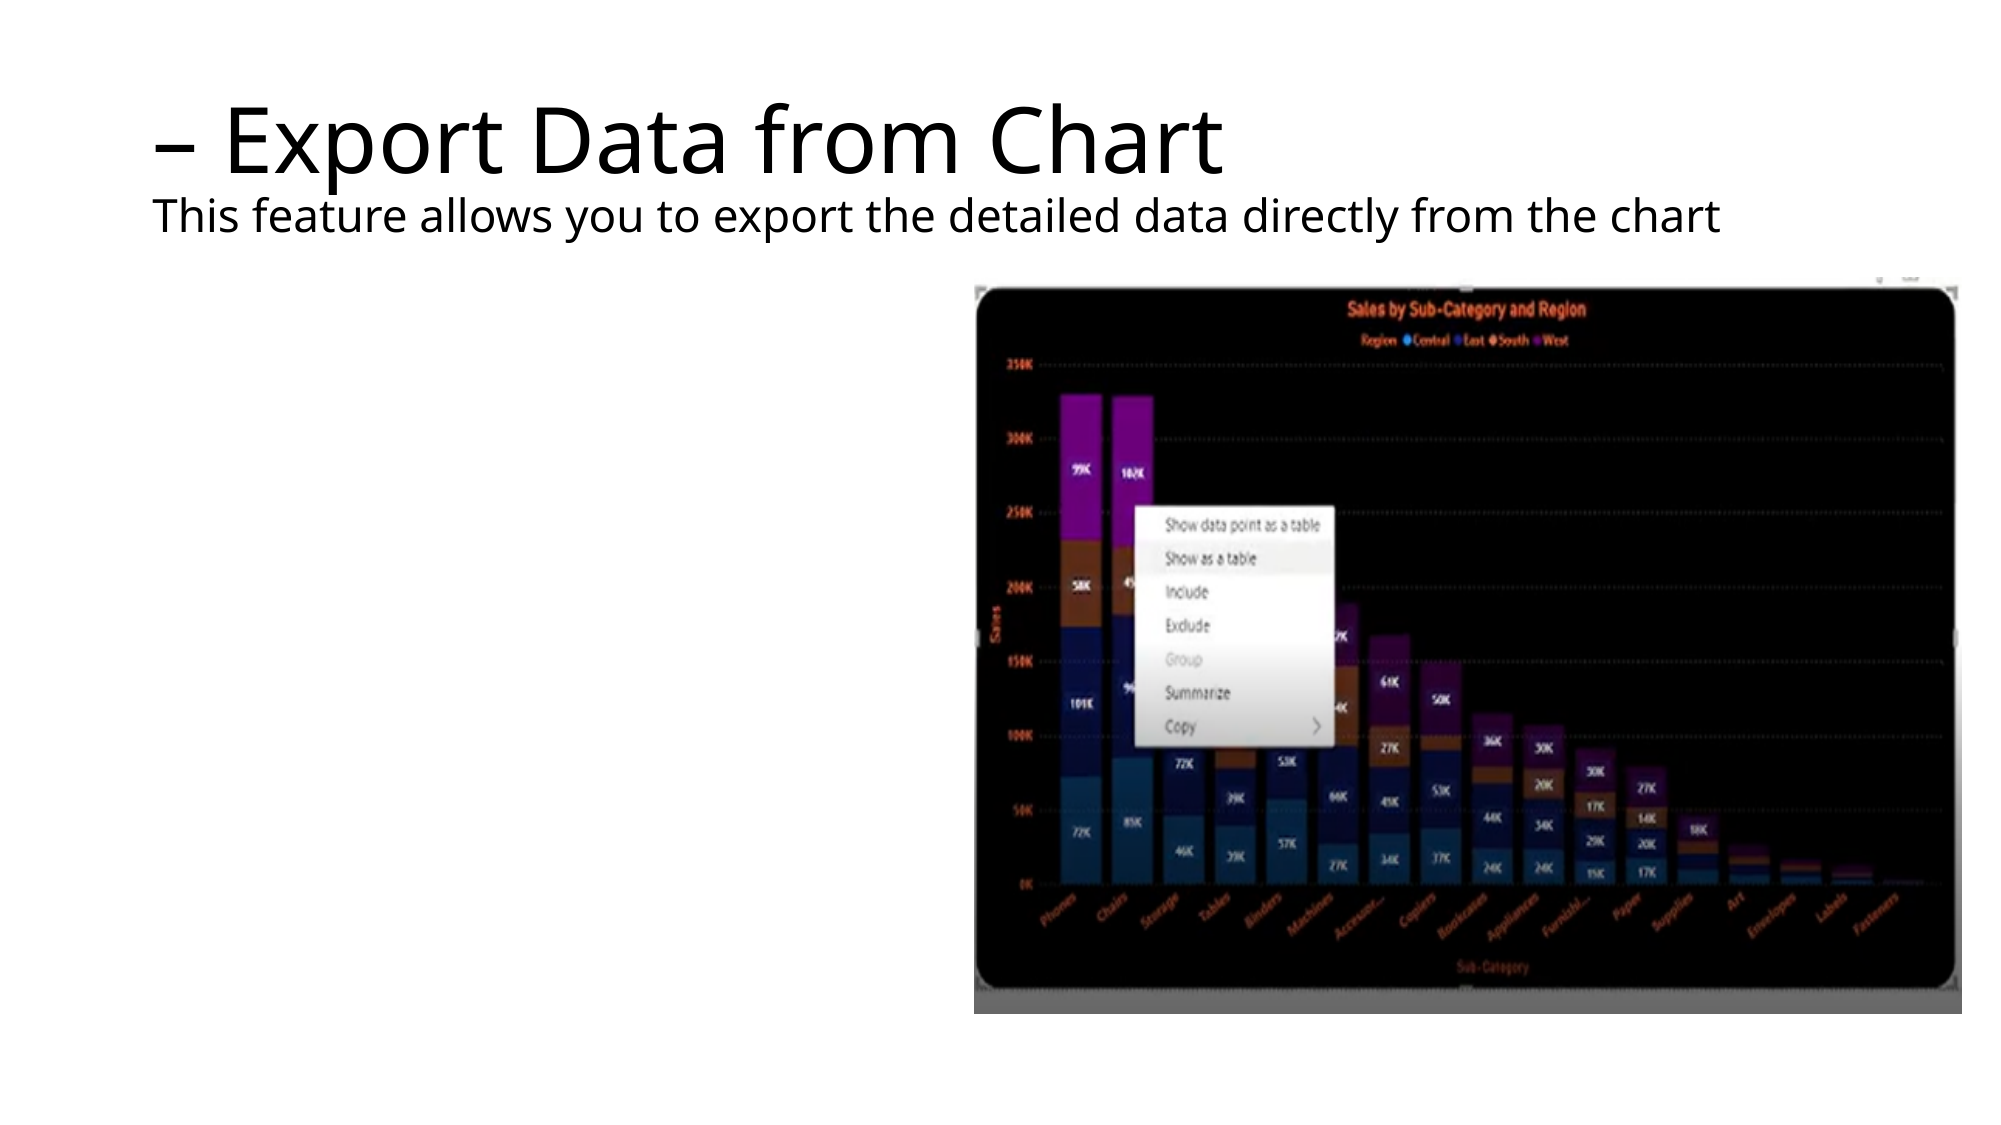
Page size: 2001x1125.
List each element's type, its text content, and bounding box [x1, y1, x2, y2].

title – Export Data from Chart This feature allows you to export the detailed data directly from the chart [137, 59, 1863, 278]
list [974, 277, 1962, 1014]
